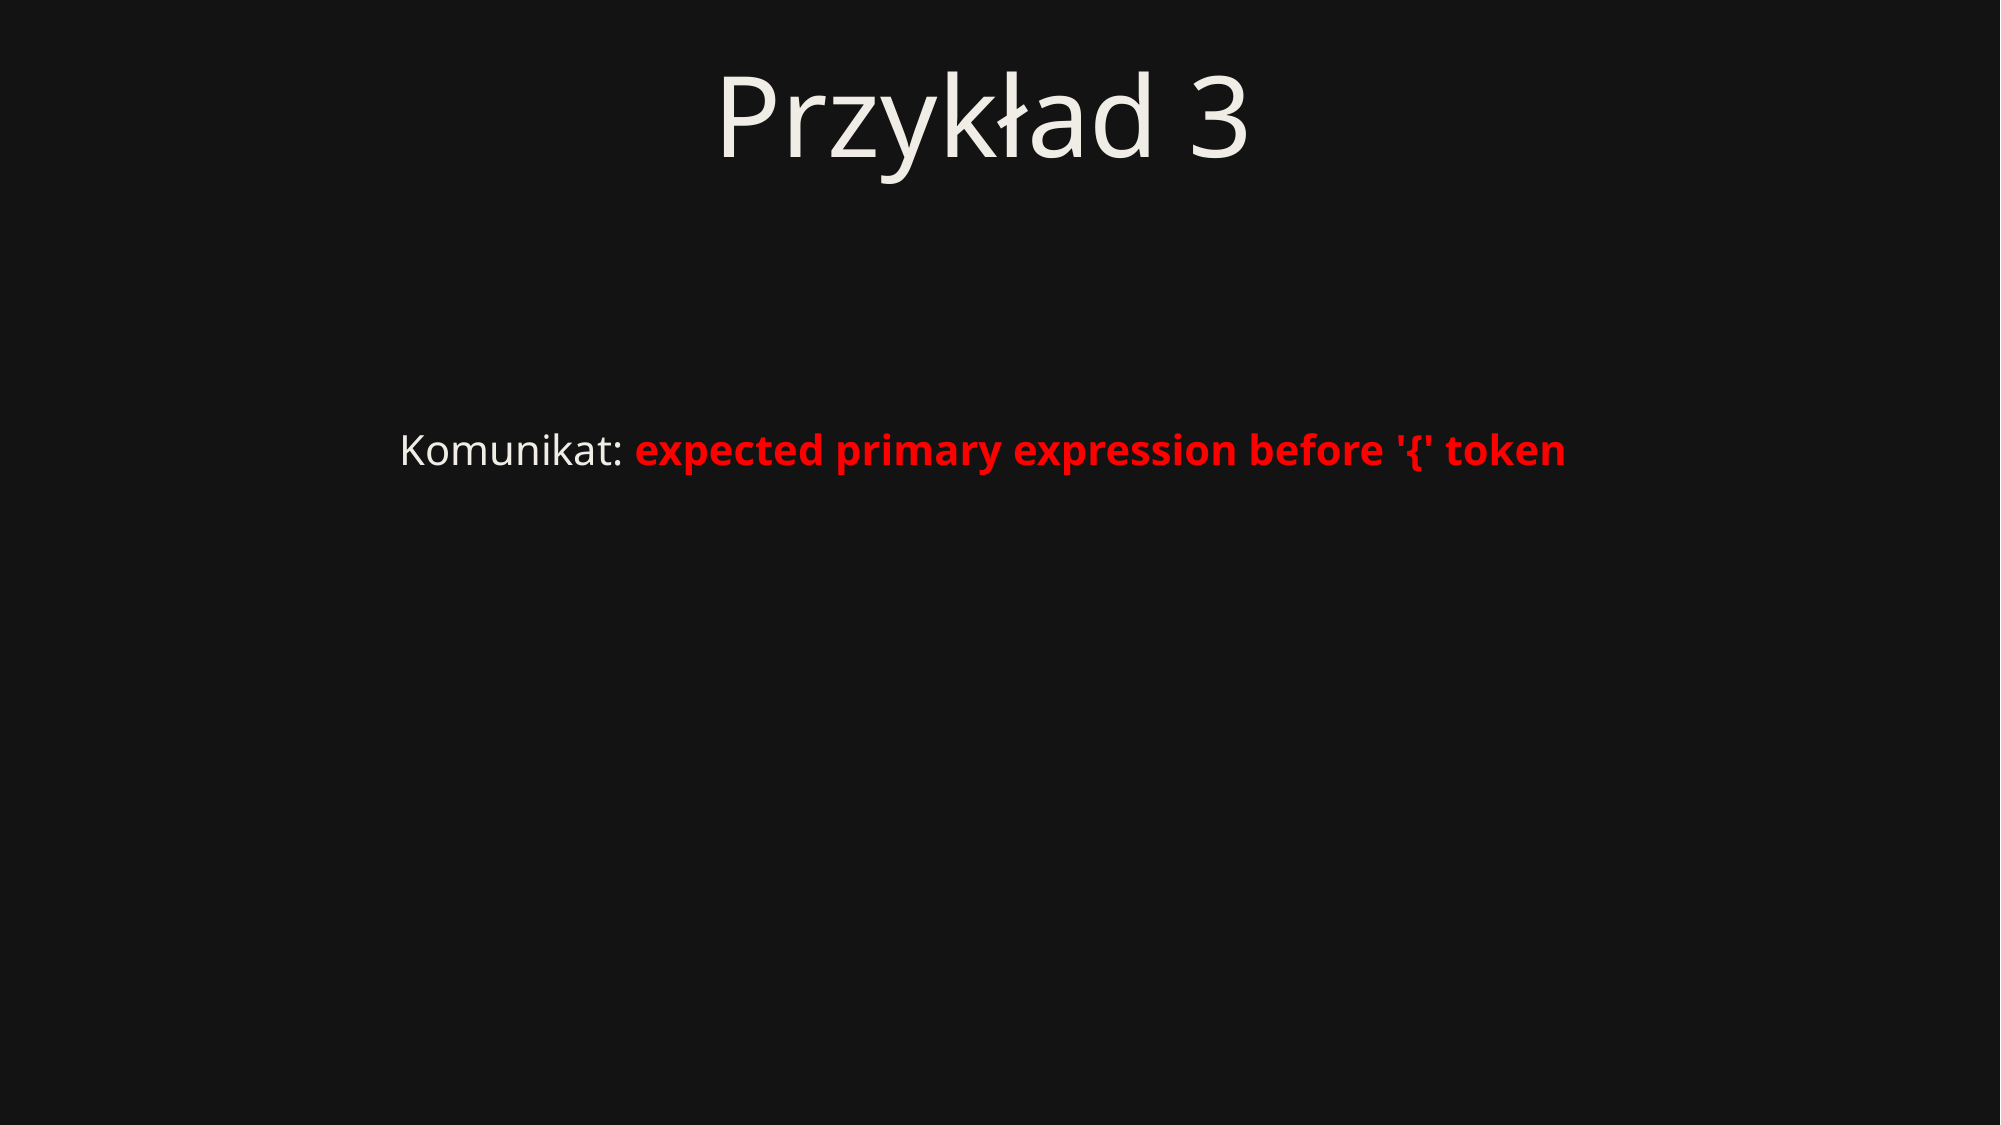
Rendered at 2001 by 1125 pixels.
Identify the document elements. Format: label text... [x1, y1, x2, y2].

title Przykład 3 [231, 21, 1736, 222]
subtitle Komunikat: expected primary expression before '{' token Opis: błąd składniowy, np. pusty warunek if Przyczyna: brak wyrażenia przed nawiasem klamrowym Co zrobić: szukaj przy blokach kodu (if, while, for, funkcje) [231, 331, 1736, 914]
